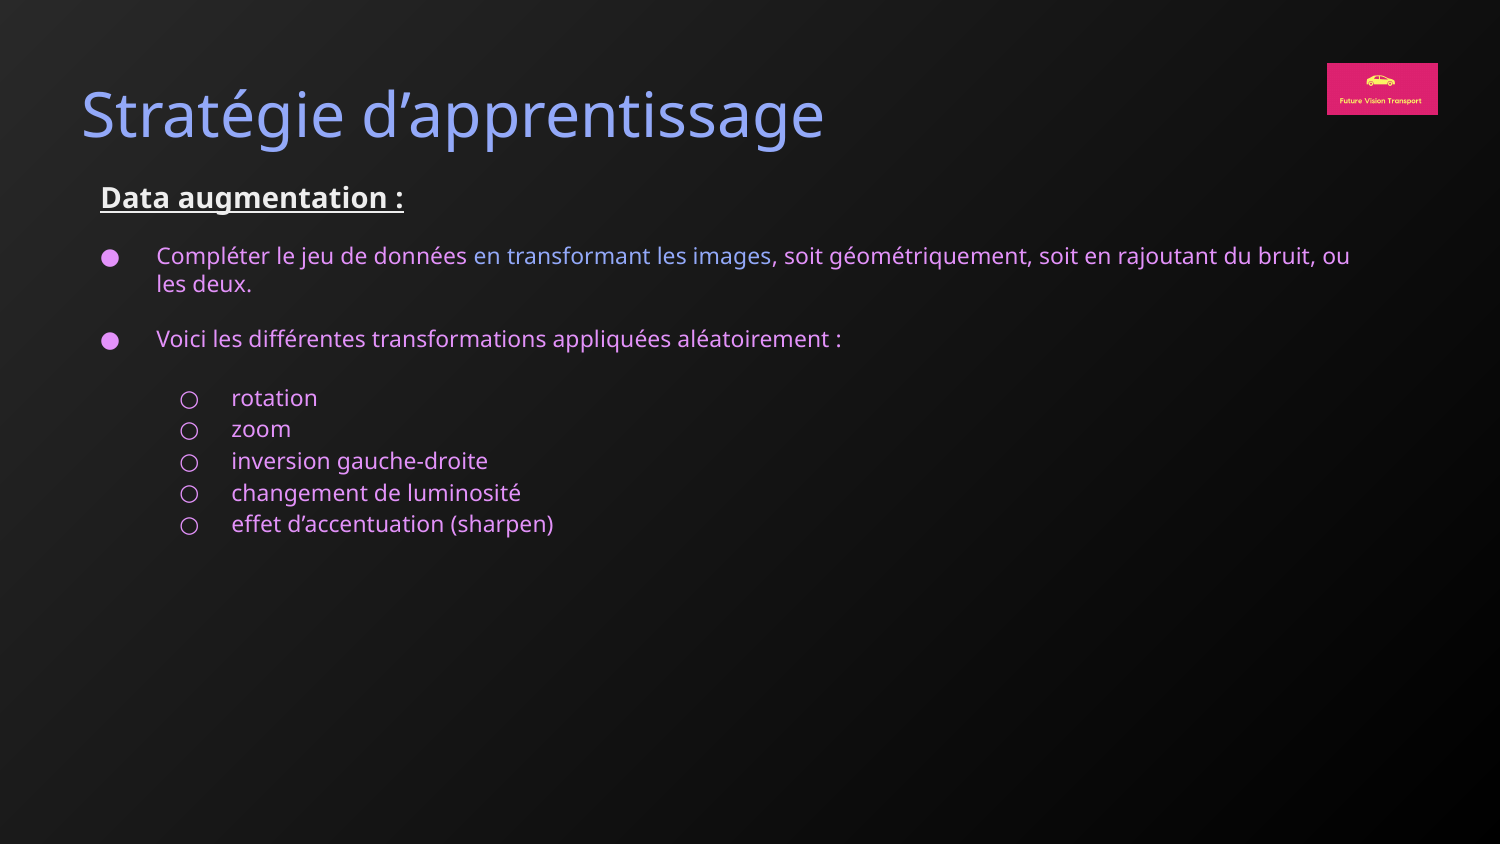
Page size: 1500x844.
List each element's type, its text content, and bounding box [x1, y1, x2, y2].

text_box Data augmentation : Compléter le jeu de données en transformant les images, soit géométriquement, soit en rajoutant du bruit, ou les deux. Voici les différentes transformations appliquées aléatoirement : rotation zoom inversion gauche-droite changement de luminosité effet d’accentuation (sharpen) [66, 164, 1391, 733]
picture [1327, 63, 1438, 115]
text_box Stratégie d’apprentissage [66, 69, 1323, 164]
